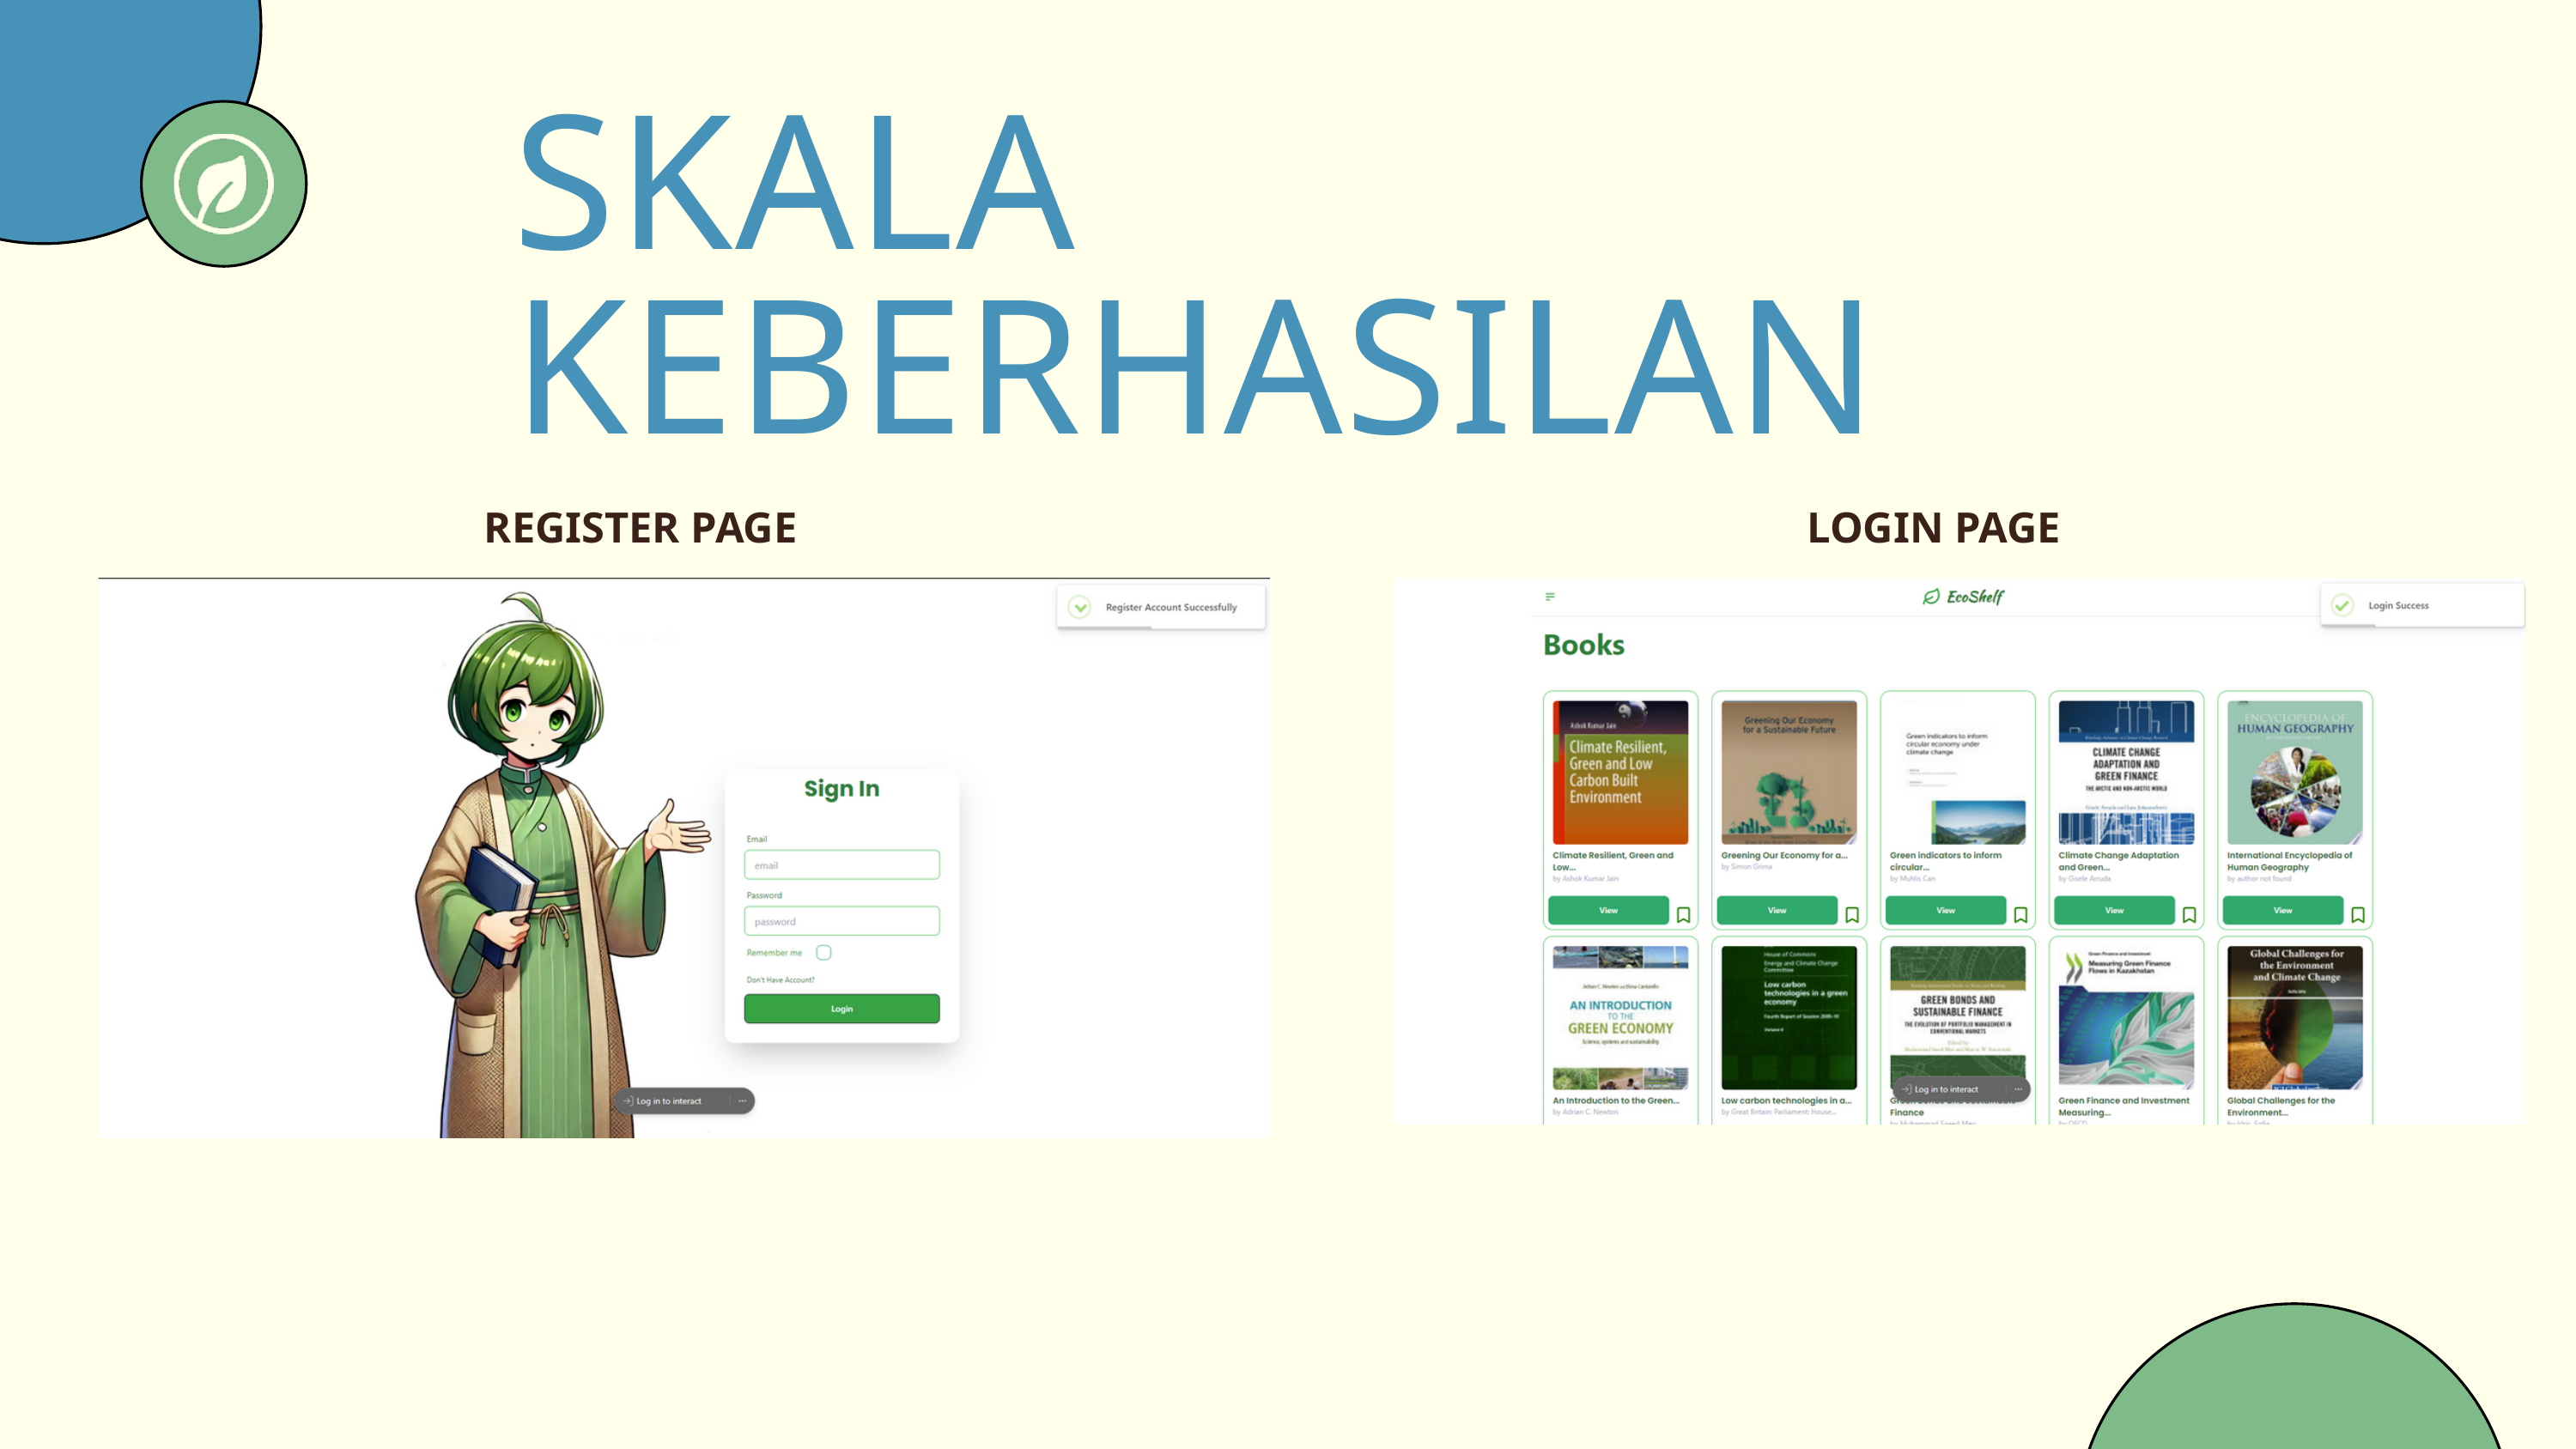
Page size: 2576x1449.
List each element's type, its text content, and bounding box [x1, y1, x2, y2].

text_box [141, 100, 307, 267]
text_box REGISTER PAGE [483, 492, 884, 551]
text_box [98, 578, 1270, 1138]
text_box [0, 0, 262, 245]
text_box [1394, 578, 2526, 1125]
text_box SKALA KEBERHASILAN [513, 101, 2063, 472]
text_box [2076, 1303, 2512, 1449]
text_box LOGIN PAGE [1807, 492, 2077, 551]
